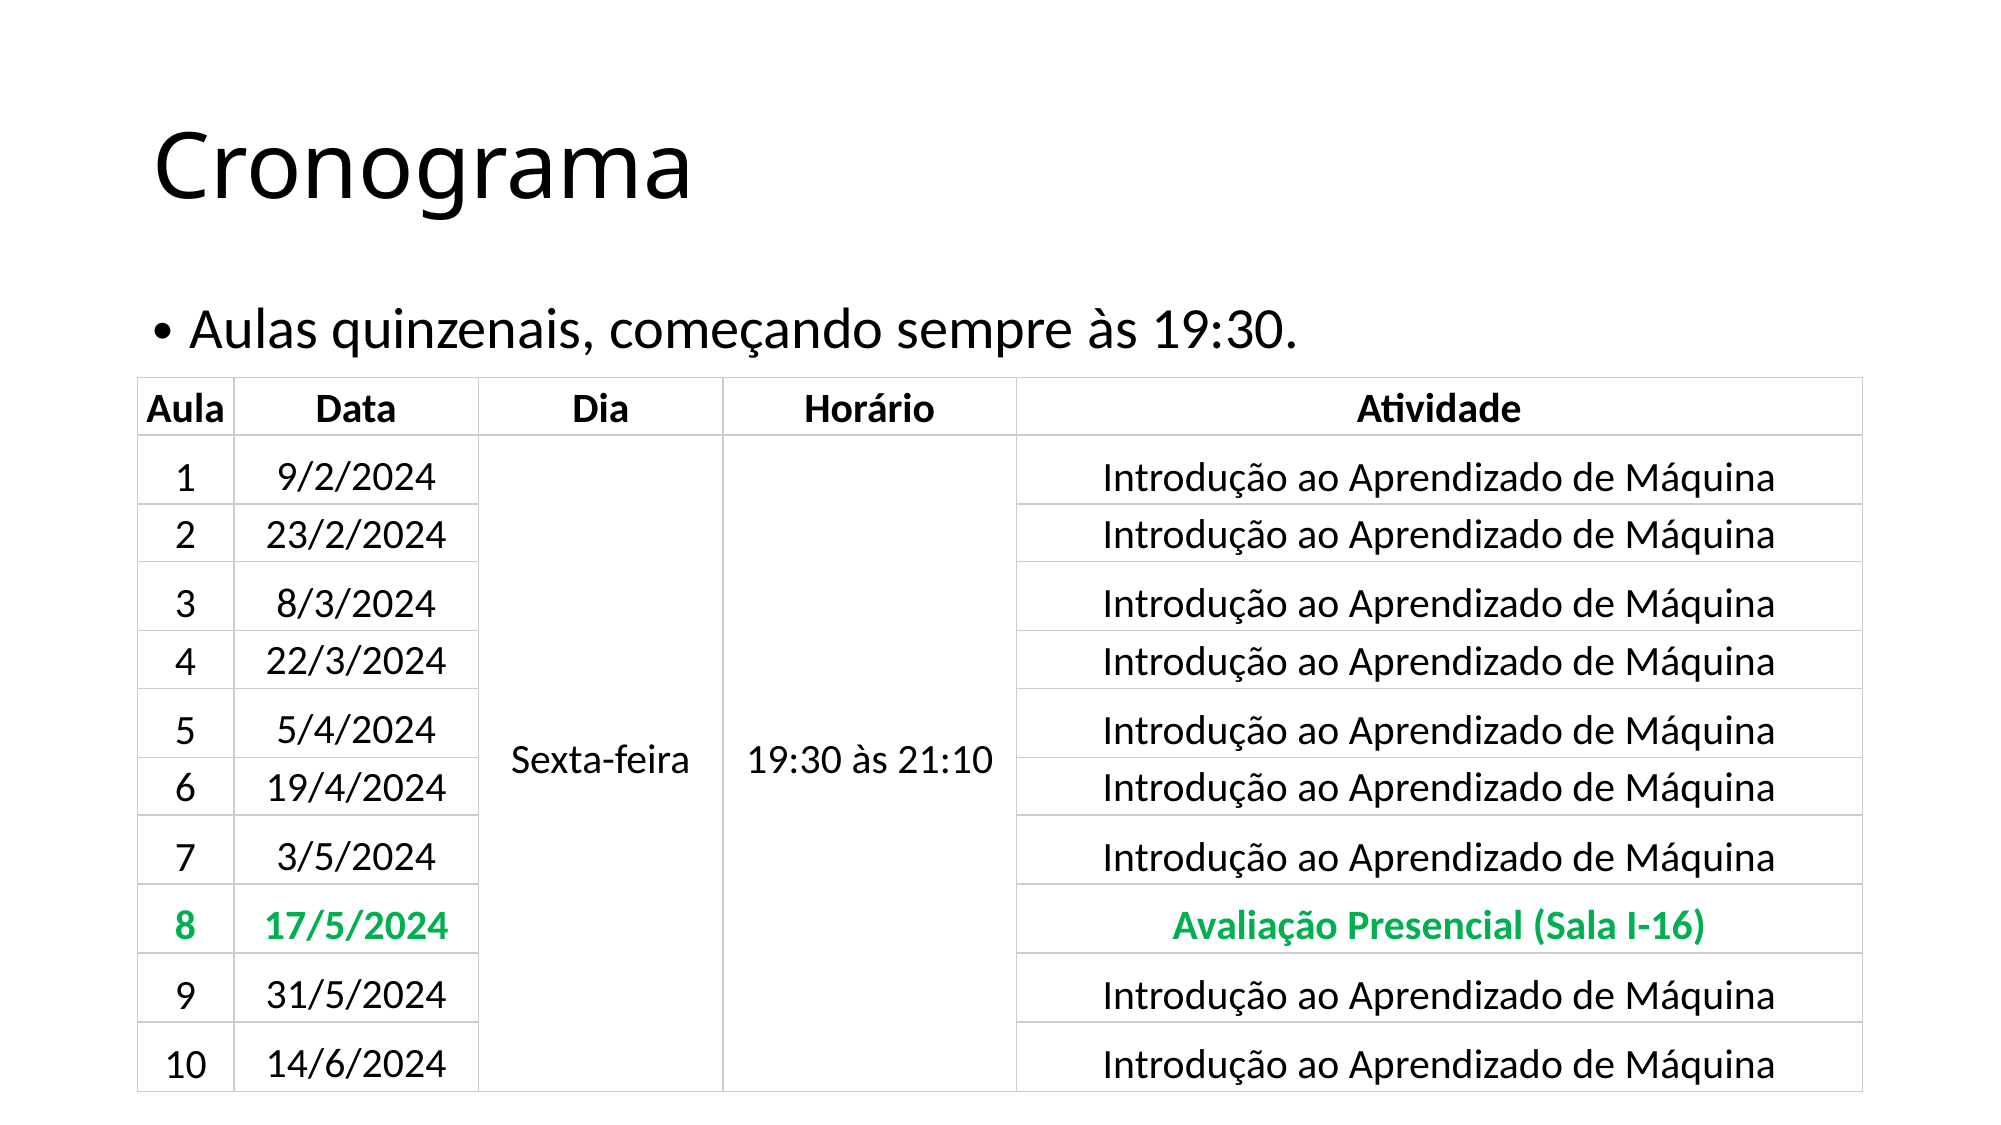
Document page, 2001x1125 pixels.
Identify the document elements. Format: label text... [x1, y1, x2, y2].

table_cell Introdução ao Aprendizado de Máquina [1017, 1023, 1862, 1091]
table_cell 19/4/2024 [235, 758, 478, 814]
text_box Aulas quinzenais, começando sempre às 19:30. [137, 299, 1973, 378]
table_cell Introdução ao Aprendizado de Máquina [1017, 816, 1862, 883]
table_cell 14/6/2024 [235, 1023, 478, 1091]
table_cell 22/3/2024 [235, 631, 478, 688]
table_cell 8/3/2024 [235, 562, 478, 630]
table_cell Introdução ao Aprendizado de Máquina [1017, 631, 1862, 688]
table_cell 10 [138, 1023, 233, 1091]
table_header Dia [479, 378, 722, 434]
table_cell 9/2/2024 [235, 436, 478, 503]
table_header Data [235, 378, 478, 434]
table_cell 5/4/2024 [235, 689, 478, 757]
table_cell Introdução ao Aprendizado de Máquina [1017, 954, 1862, 1021]
table_header Atividade [1017, 378, 1862, 434]
table_header Aula [138, 378, 233, 434]
table_cell 3 [138, 562, 233, 630]
table_cell 7 [138, 816, 233, 883]
table_cell 9 [138, 954, 233, 1021]
table_cell 6 [138, 758, 233, 814]
table_cell 17/5/2024 [235, 885, 478, 952]
table_cell 23/2/2024 [235, 505, 478, 561]
table_cell 4 [138, 631, 233, 688]
table_cell 1 [138, 436, 233, 503]
table_cell 2 [138, 505, 233, 561]
table_cell 19:30 às 21:10 [724, 436, 1016, 1091]
table_cell Sexta-feira [479, 436, 722, 1091]
table_cell Introdução ao Aprendizado de Máquina [1017, 505, 1862, 561]
table_cell 3/5/2024 [235, 816, 478, 883]
table_cell 8 [138, 885, 233, 952]
table_cell Introdução ao Aprendizado de Máquina [1017, 562, 1862, 630]
table_cell Introdução ao Aprendizado de Máquina [1017, 758, 1862, 814]
table_cell Introdução ao Aprendizado de Máquina [1017, 436, 1862, 503]
table_cell Avaliação Presencial (Sala I-16) [1017, 885, 1862, 952]
table_header Horário [724, 378, 1016, 434]
table_cell 5 [138, 689, 233, 757]
title Cronograma [137, 59, 1863, 278]
table_cell Introdução ao Aprendizado de Máquina [1017, 689, 1862, 757]
table_cell 31/5/2024 [235, 954, 478, 1021]
